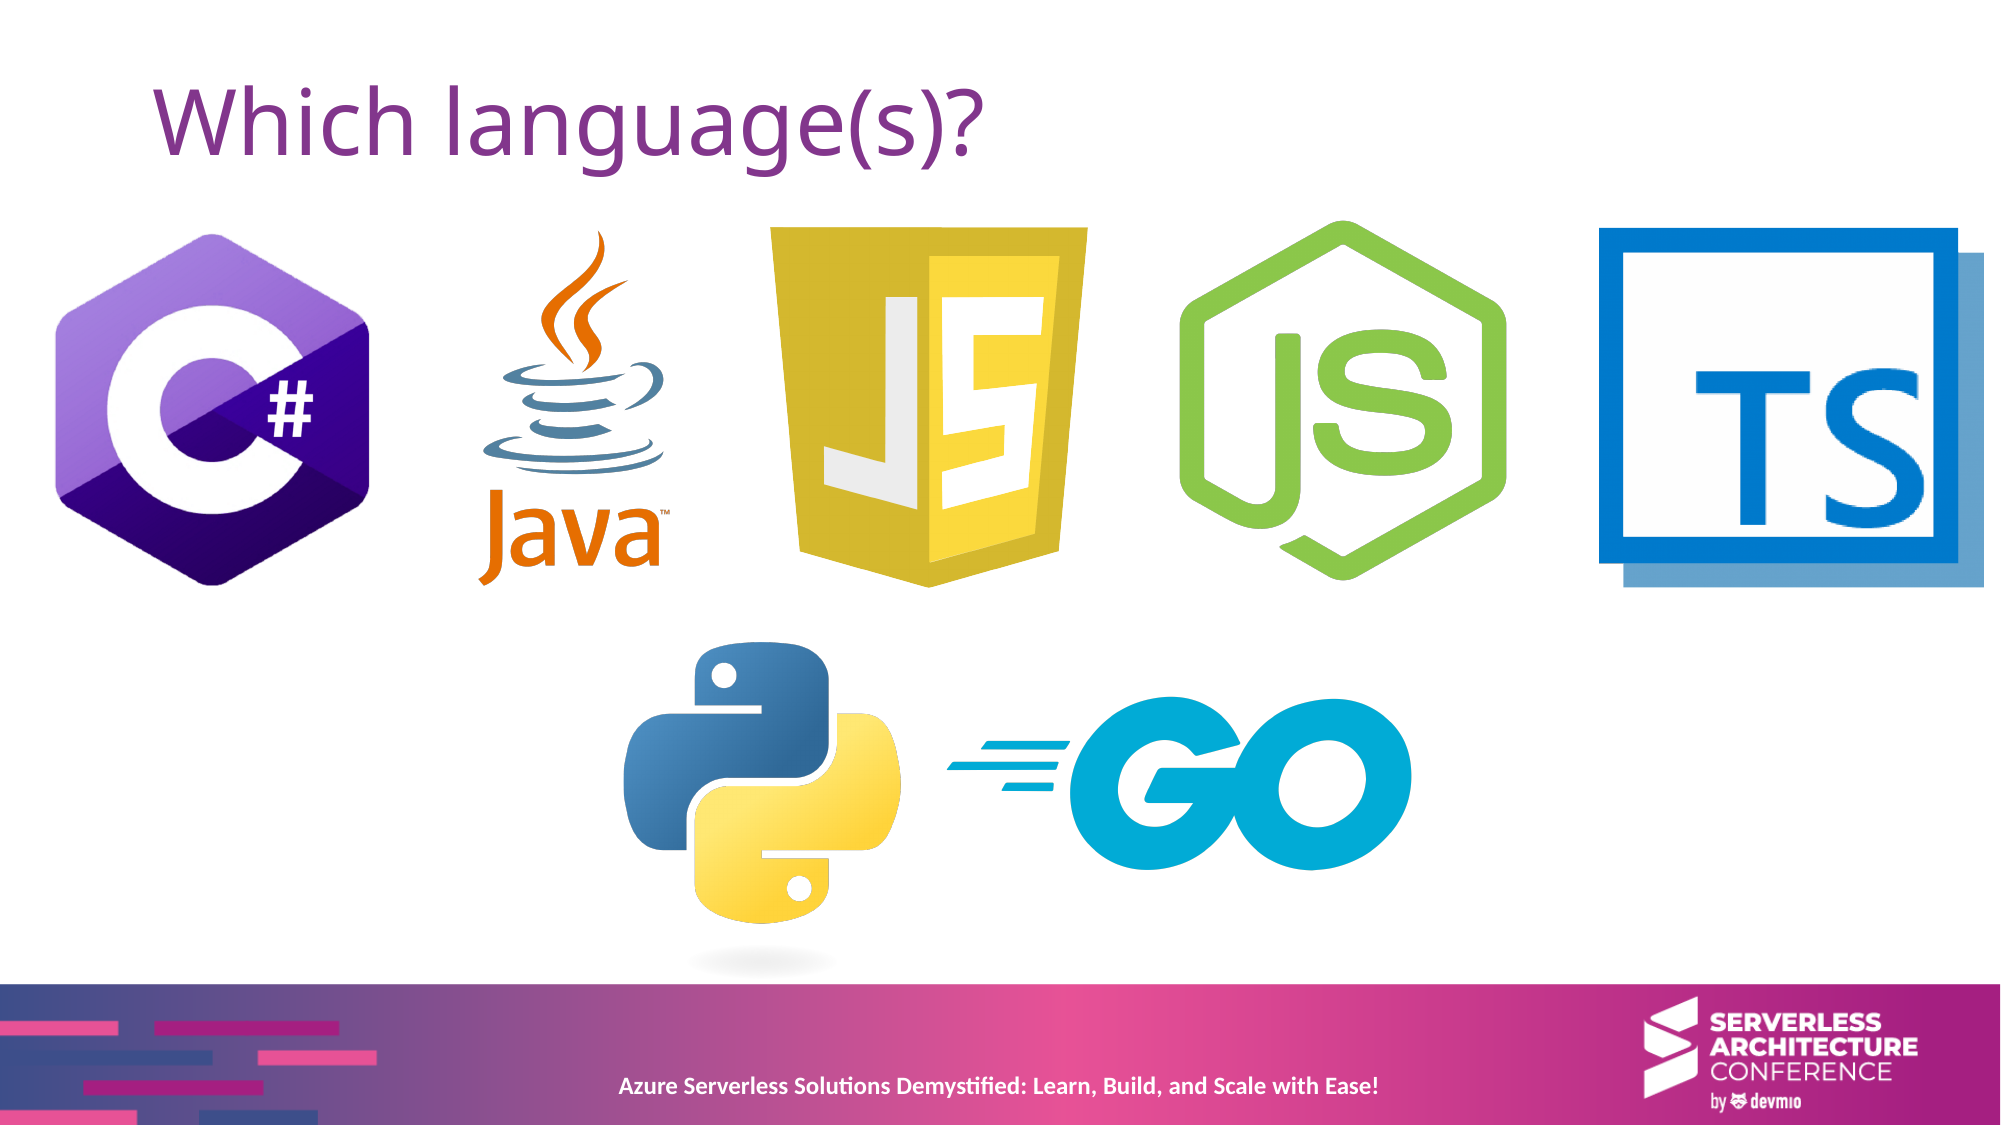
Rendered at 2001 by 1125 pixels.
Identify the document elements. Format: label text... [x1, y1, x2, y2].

title Which language(s)? [137, 17, 1863, 235]
picture [0, 0, 2001, 1125]
